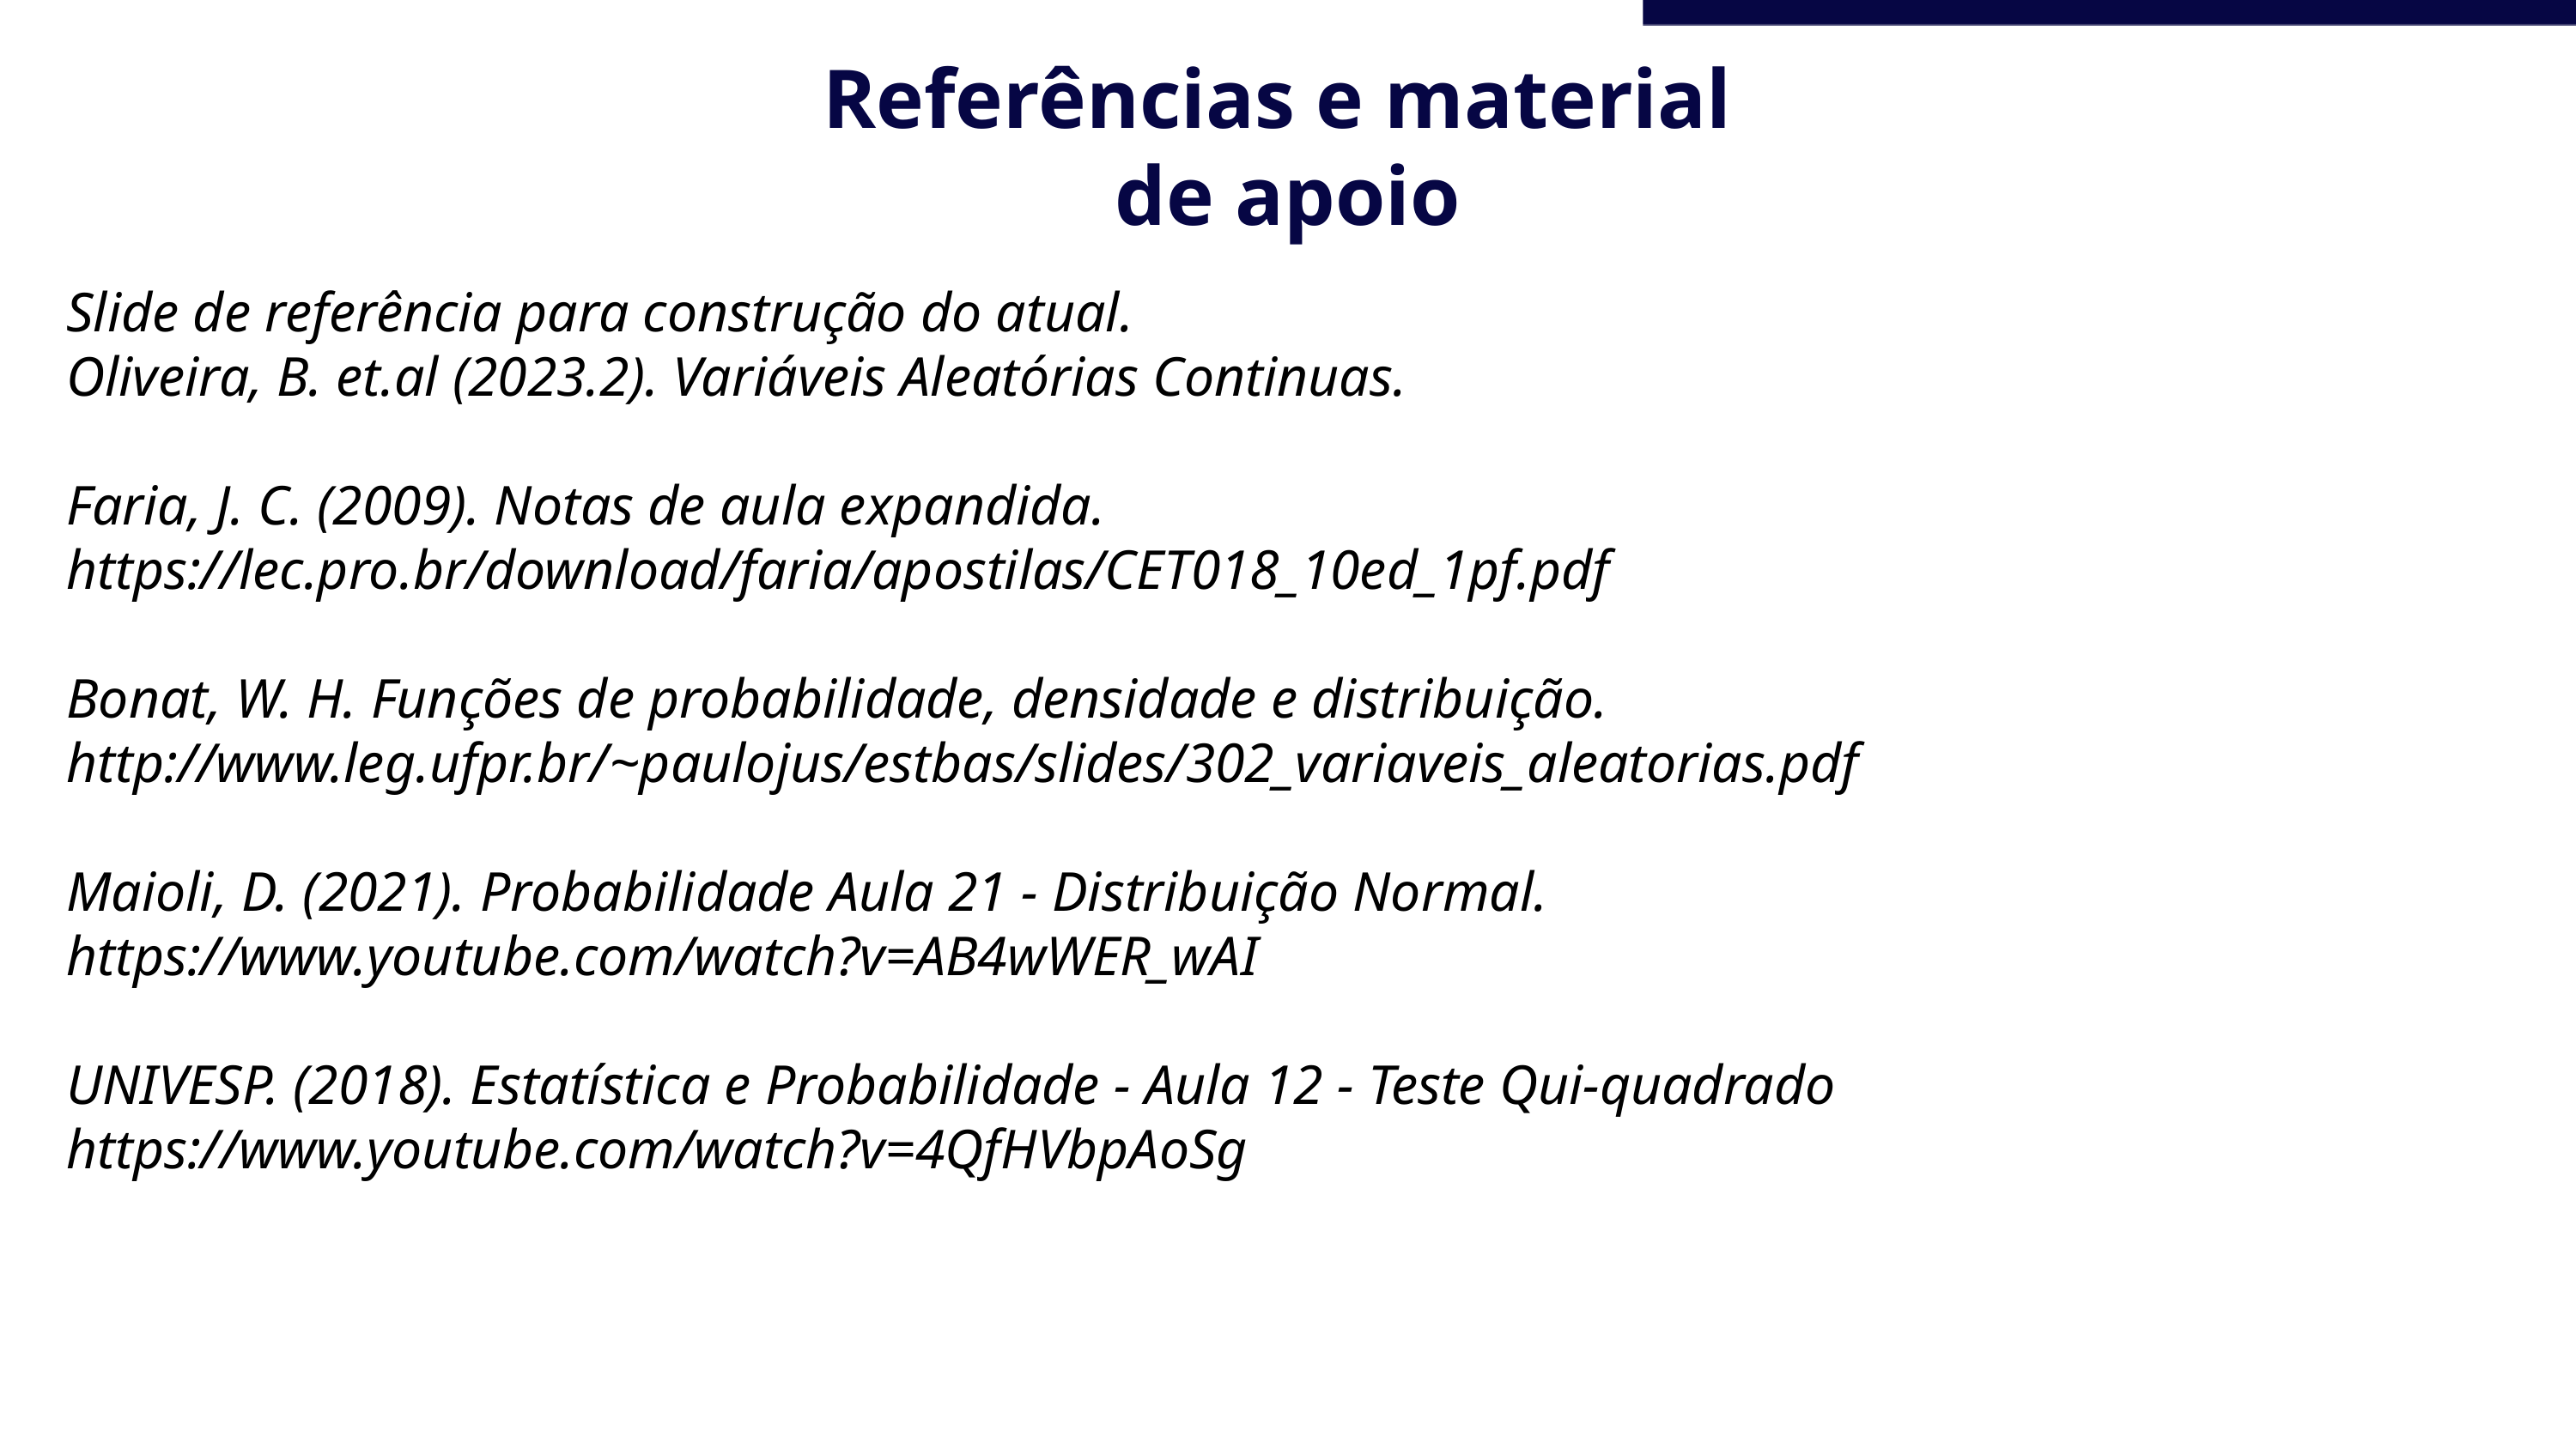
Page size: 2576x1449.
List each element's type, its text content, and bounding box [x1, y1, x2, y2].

text_box Referências e material de apoio [663, 47, 1912, 242]
text_box [1643, 0, 2576, 26]
text_box Slide de referência para construção do atual. Oliveira, B. et.al (2023.2). Variáveis Aleatórias Continuas. Faria, J. C. (2009). Notas de aula expandida. https://lec.pro.br/download/faria/apostilas/CET018_10ed_1pf.pdf Bonat, W. H. Funções de probabilidade, densidade e distribuição. http://www.leg.ufpr.br/~paulojus/estbas/slides/302_variaveis_aleatorias.pdf Maioli, D. (2021). Probabilidade Aula 21 - Distribuição Normal. https://www.youtube.com/watch?v=AB4wWER_wAI UNIVESP. (2018). Estatística e Probabilidade - Aula 12 - Teste Qui-quadrado https://www.youtube.com/watch?v=4QfHVbpAoSg [66, 277, 2557, 1373]
